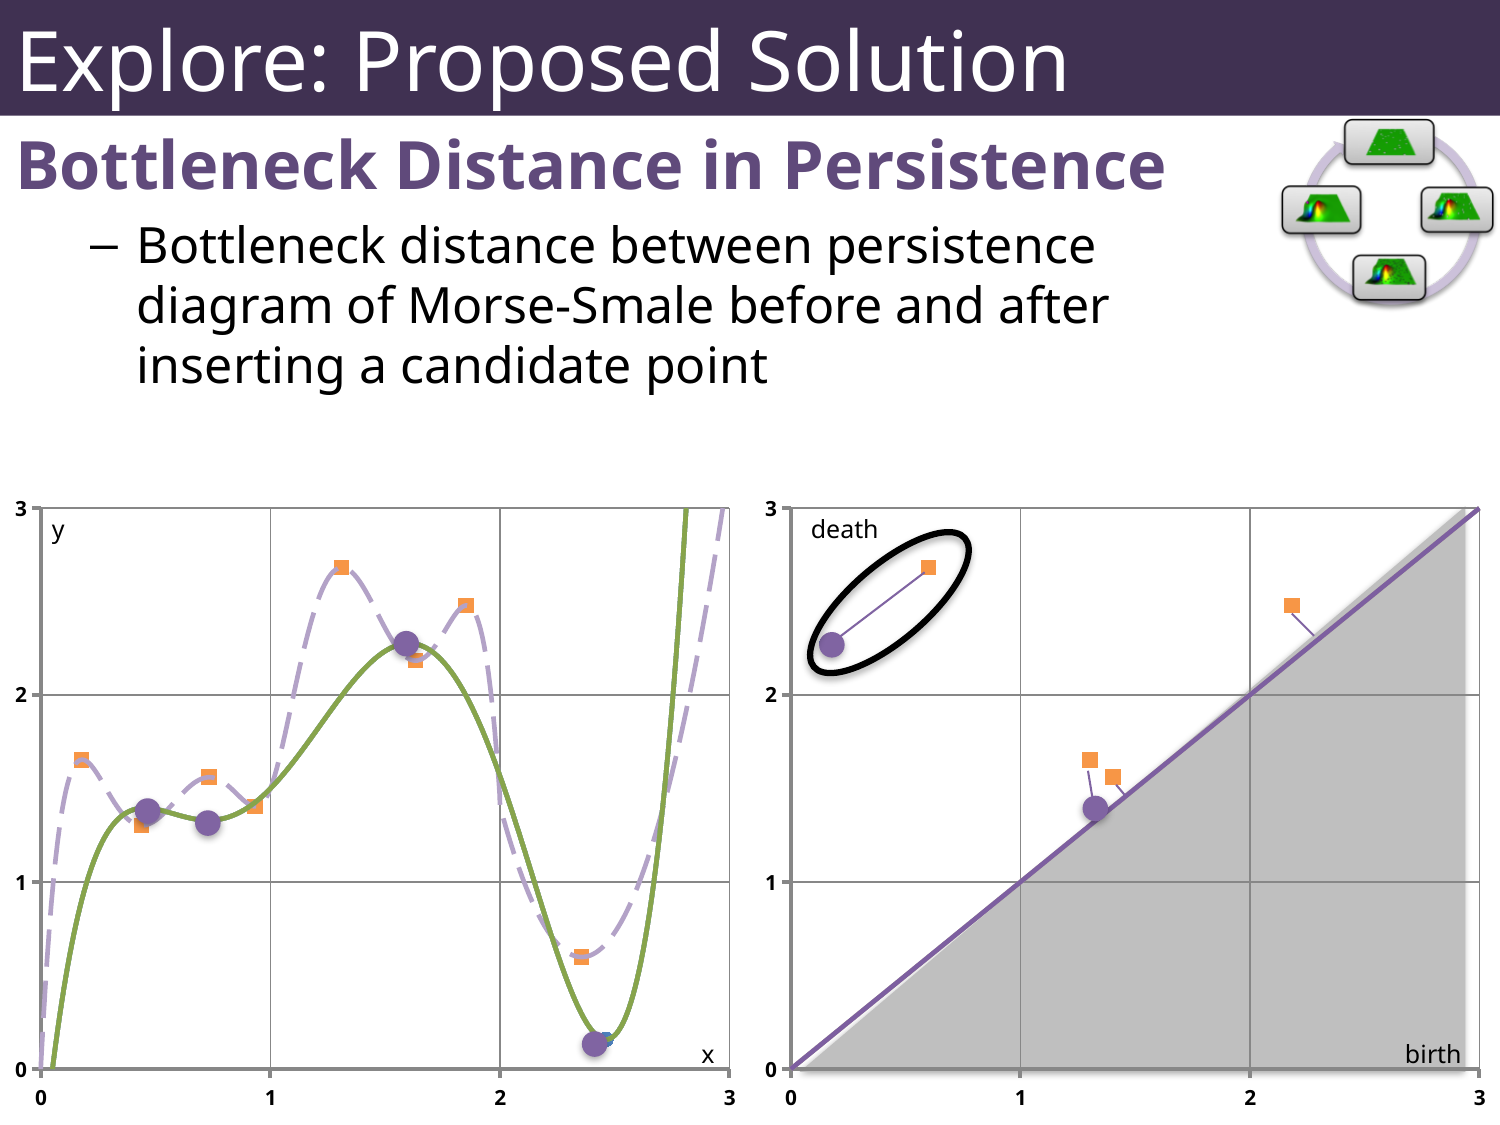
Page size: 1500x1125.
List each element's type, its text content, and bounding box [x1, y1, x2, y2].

chart [0, 480, 1500, 1125]
title Explore: Proposed Solution [0, 0, 1500, 116]
picture [1267, 115, 1500, 315]
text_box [849, 796, 1108, 836]
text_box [840, 571, 925, 637]
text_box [1115, 784, 1125, 796]
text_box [135, 796, 388, 836]
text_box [1087, 770, 1093, 797]
list Bottleneck Distance in Persistence Bottleneck distance between persistence diagram of Morse-Smale before and after inserting a candidate point [0, 115, 1252, 479]
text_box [1291, 613, 1315, 636]
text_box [393, 631, 845, 1057]
